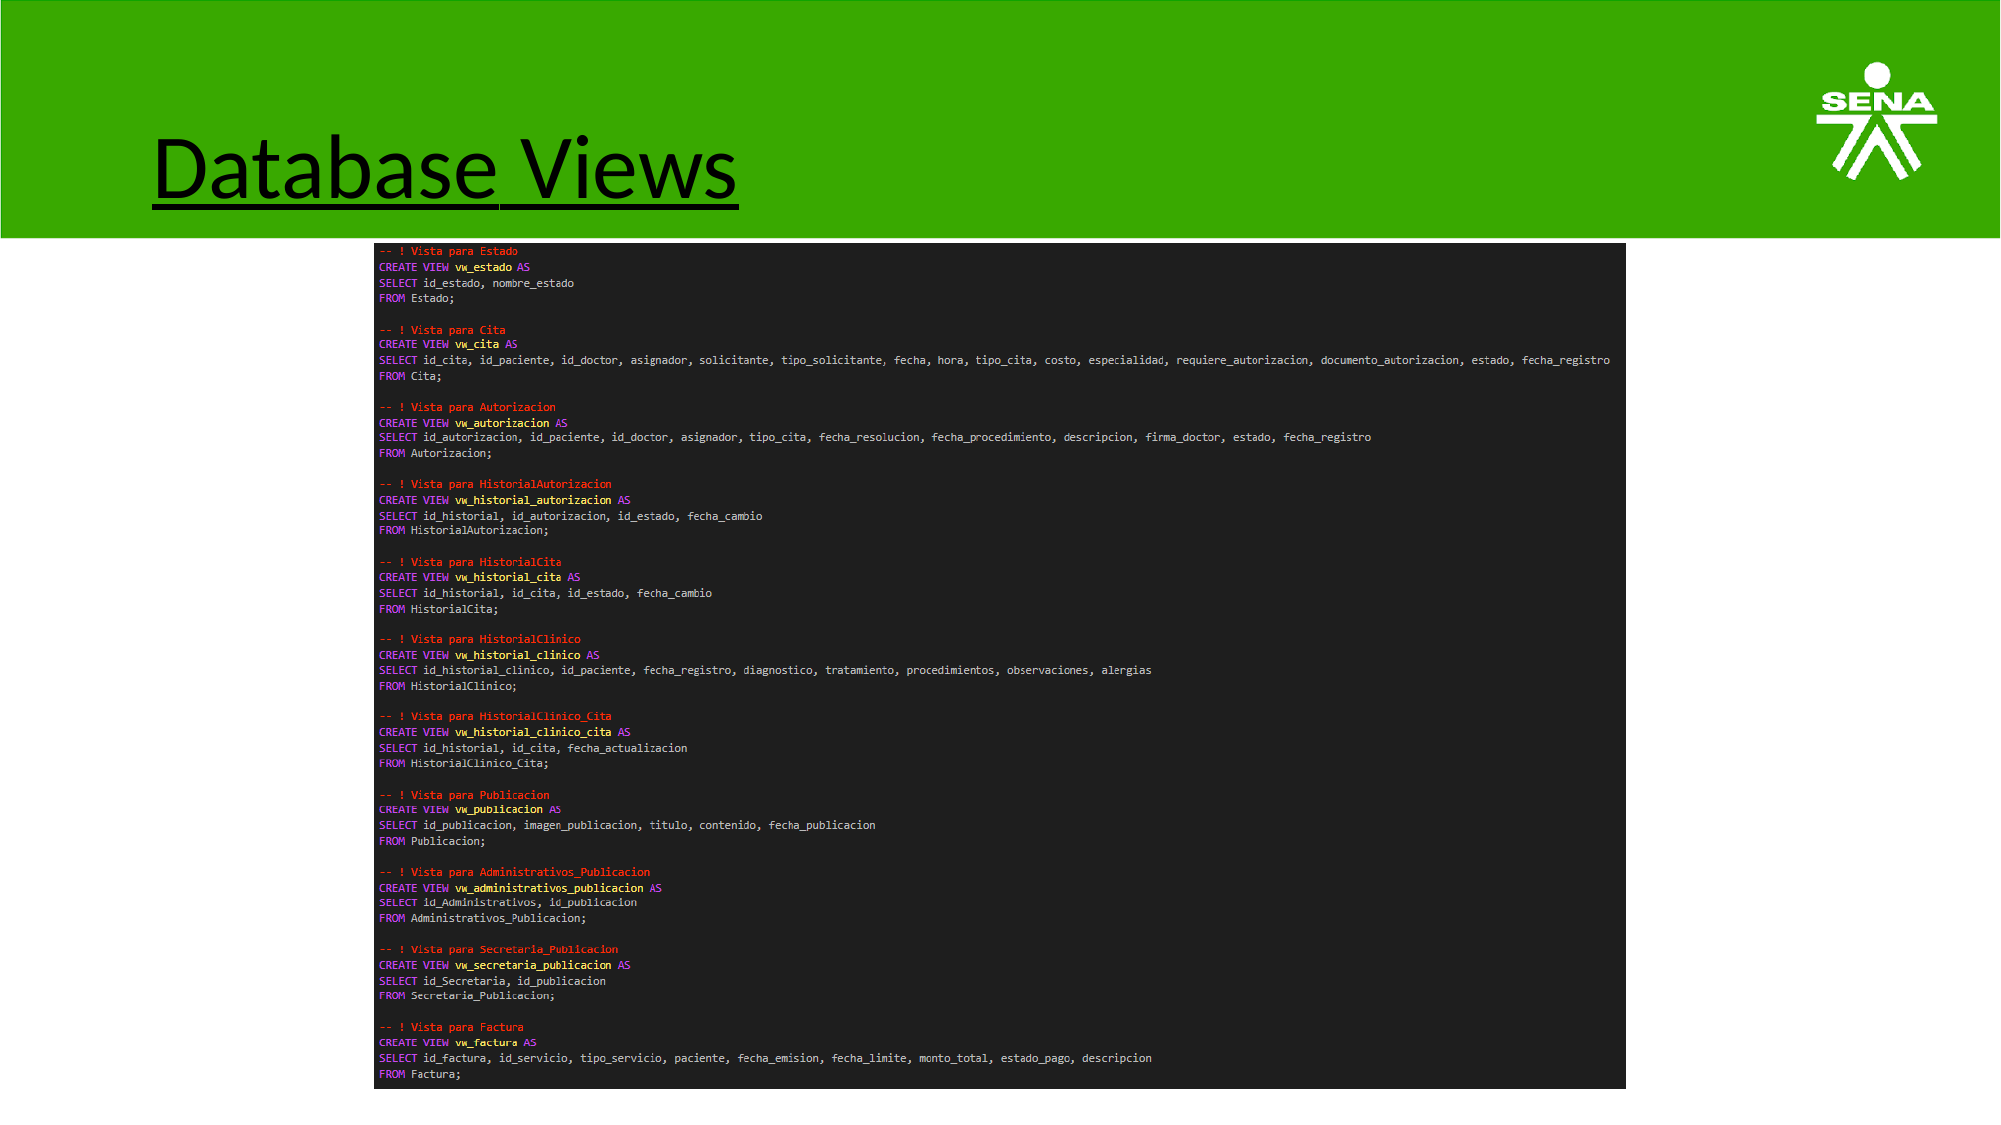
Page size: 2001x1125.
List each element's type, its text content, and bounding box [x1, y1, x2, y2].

picture [0, 0, 2001, 1125]
title Database Views [137, 59, 1863, 278]
